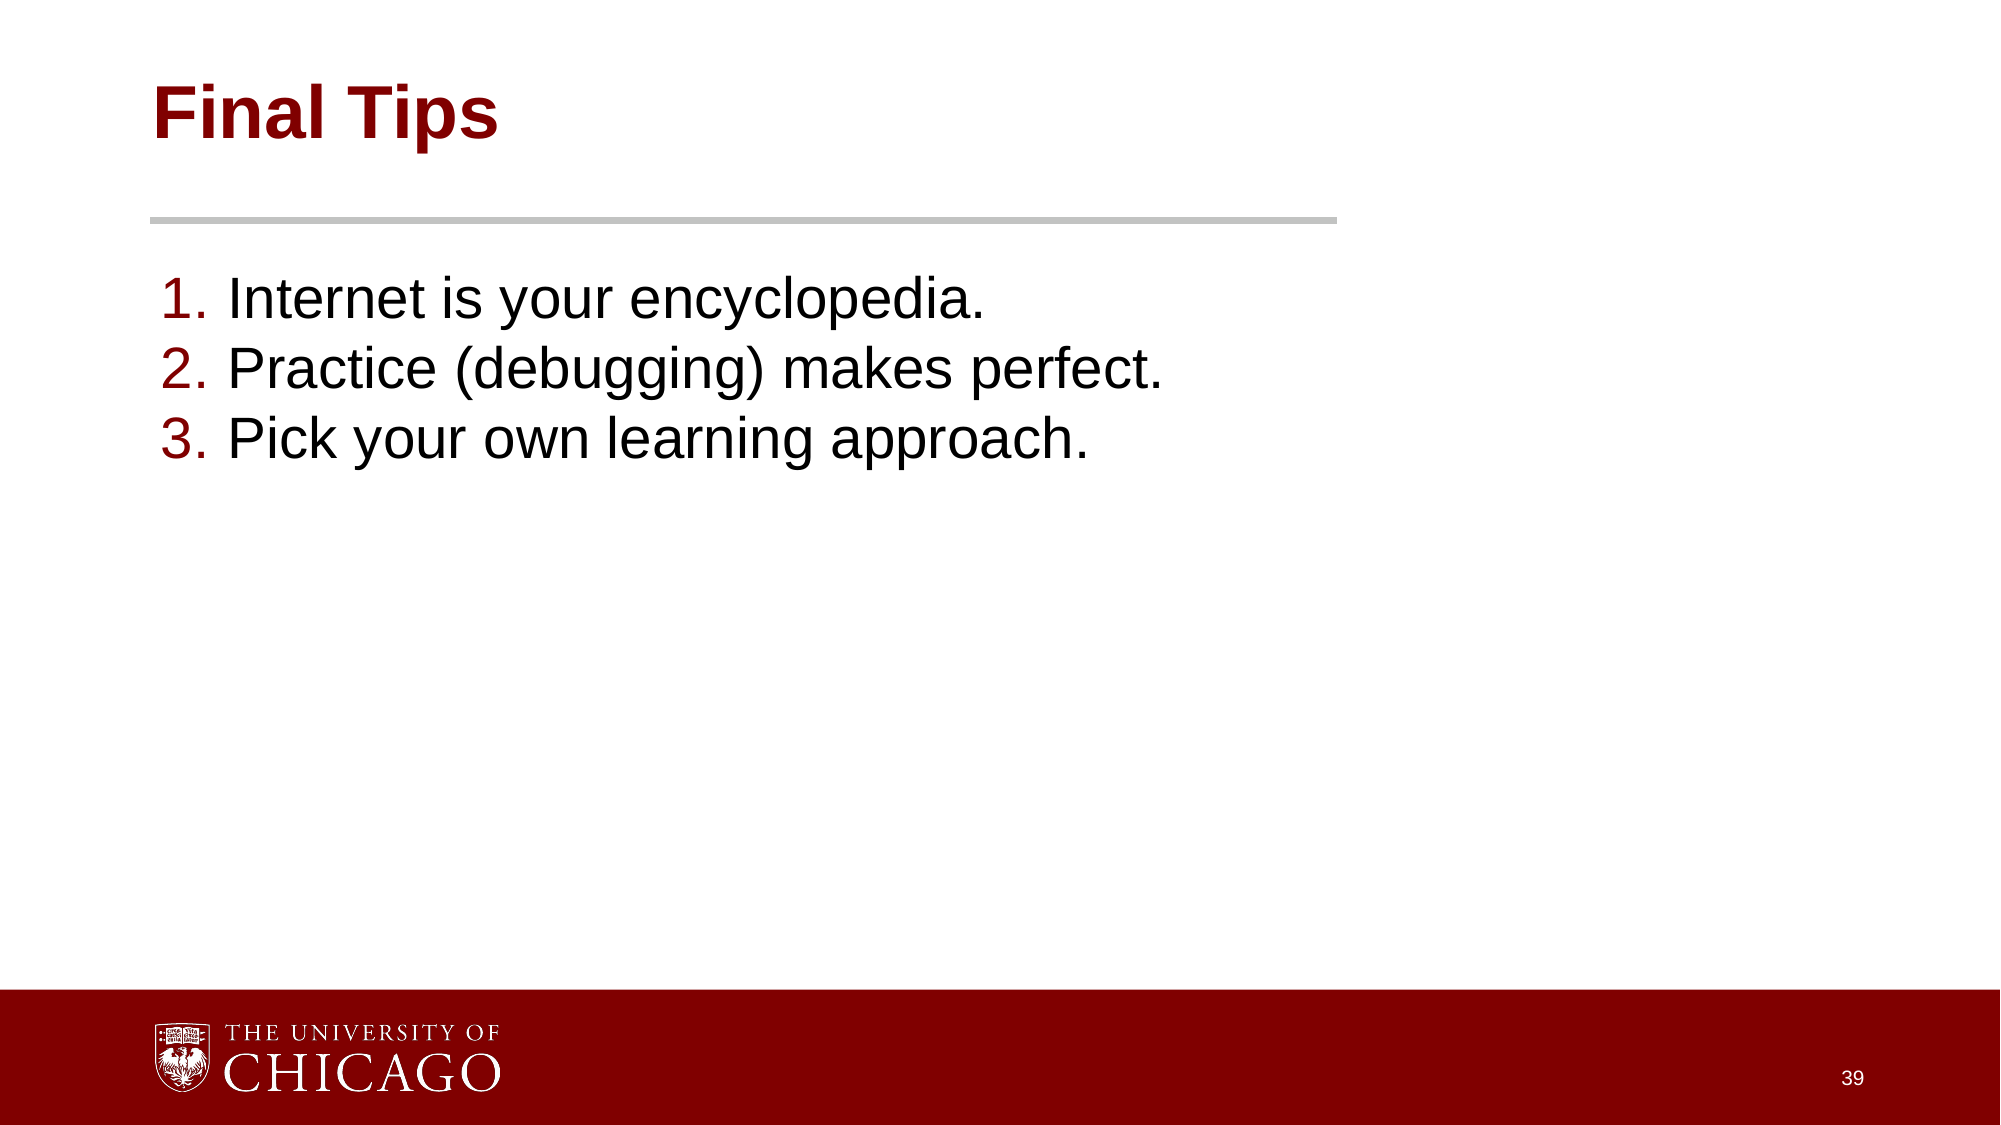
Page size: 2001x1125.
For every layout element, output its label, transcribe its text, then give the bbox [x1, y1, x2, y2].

slide_number ‹#› [1412, 1046, 1880, 1107]
title Final Tips [137, 0, 1203, 218]
picture [155, 1023, 500, 1092]
list Internet is your encyclopedia. Practice (debugging) makes perfect. Pick your own learning approach. [137, 253, 1203, 936]
